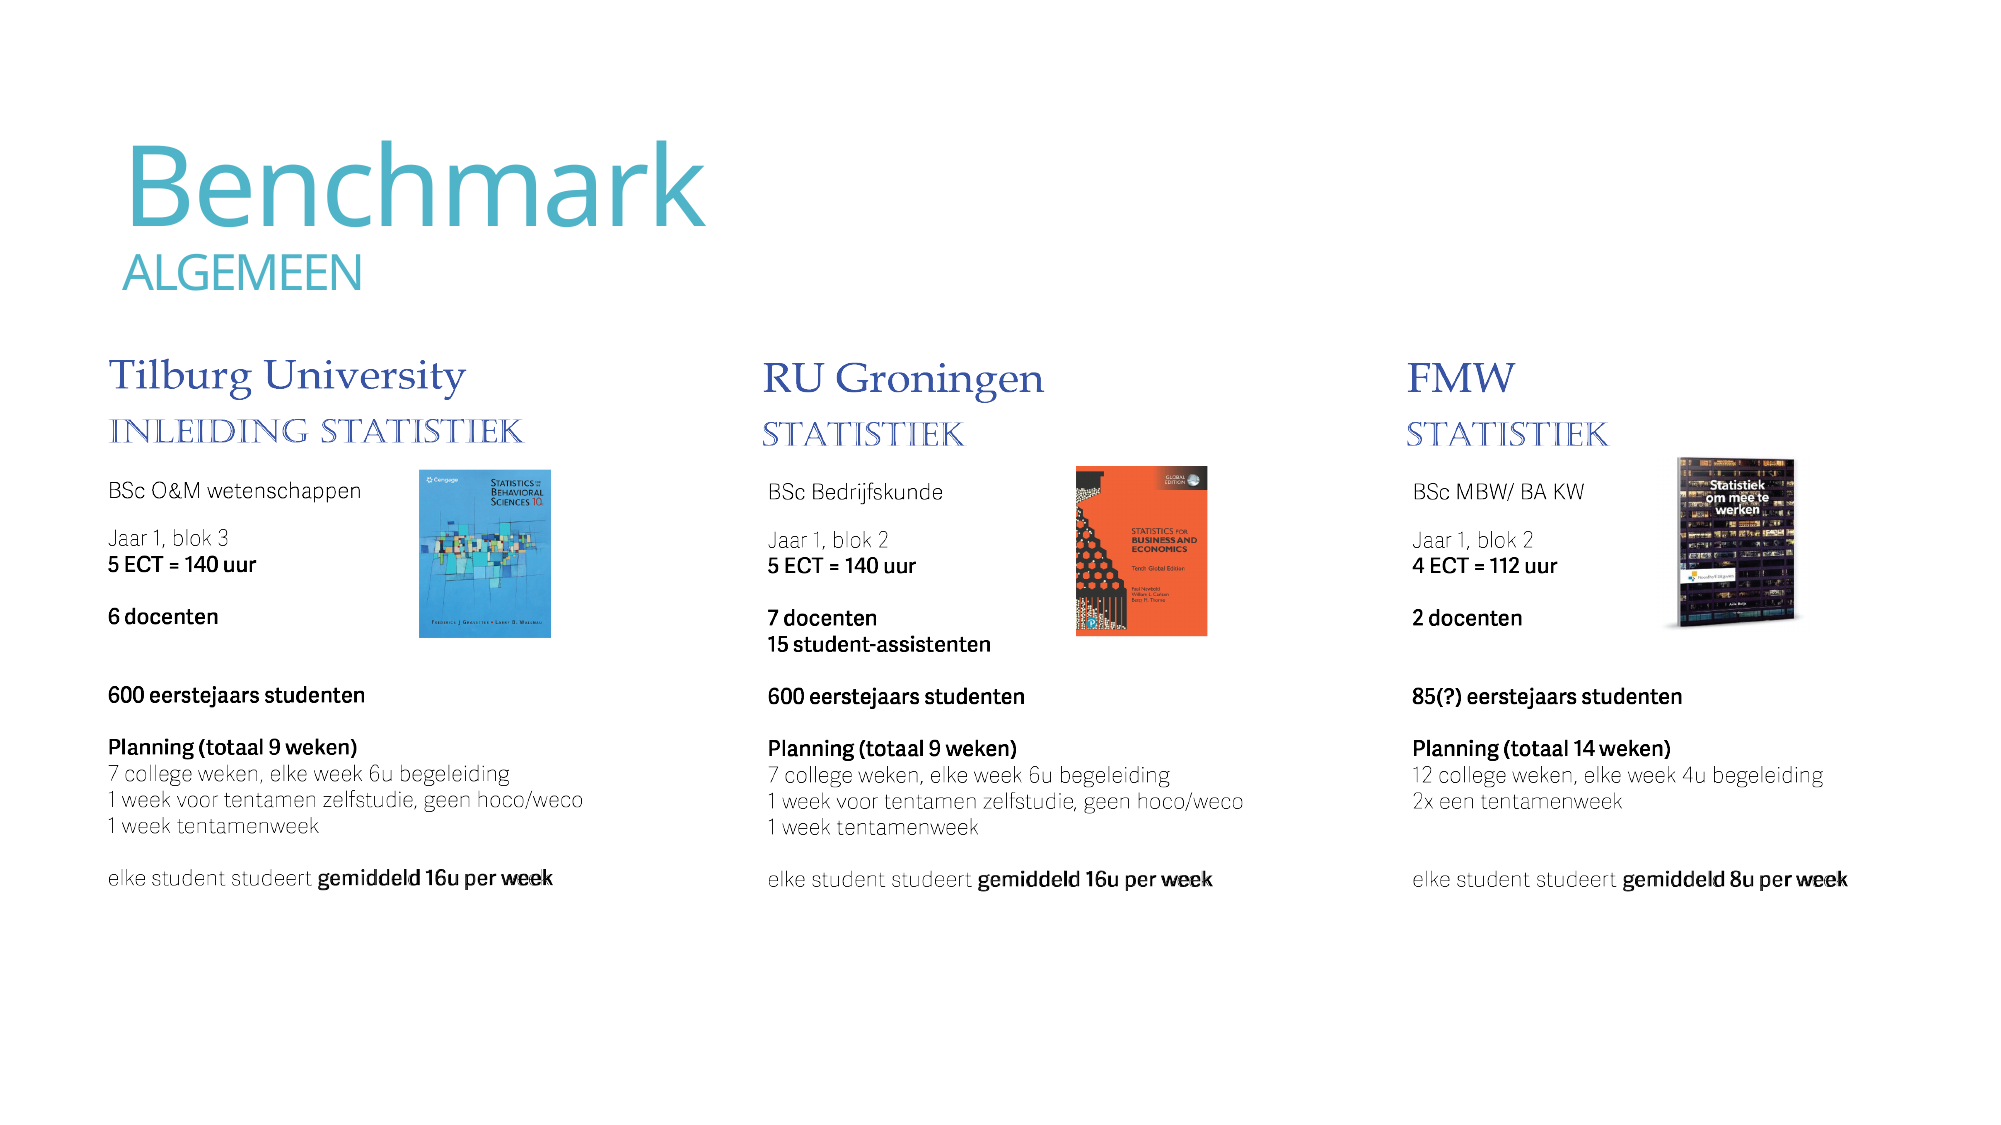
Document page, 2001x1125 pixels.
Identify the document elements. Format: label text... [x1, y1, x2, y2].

title Benchmark ALGEMEEN [107, 81, 1875, 353]
picture [107, 353, 2000, 960]
